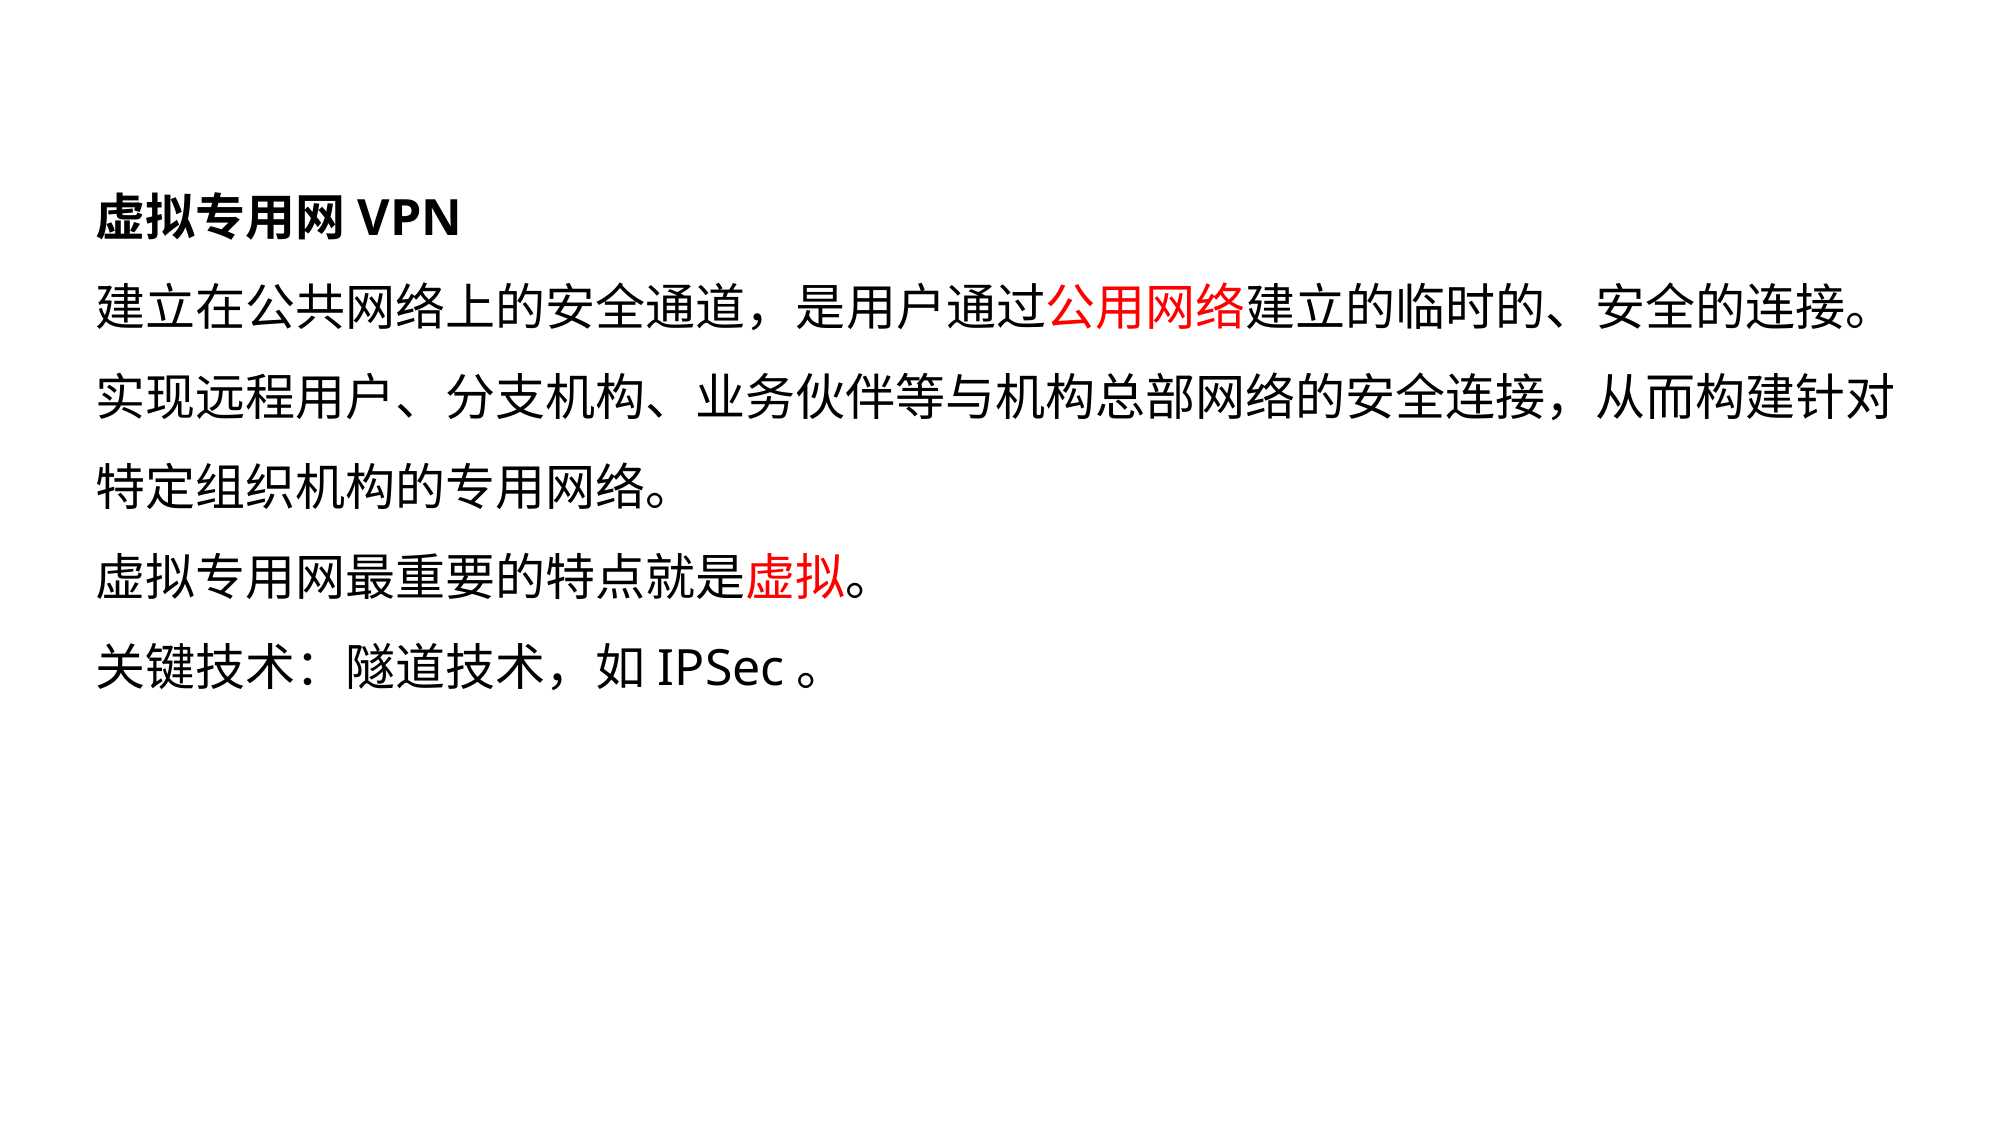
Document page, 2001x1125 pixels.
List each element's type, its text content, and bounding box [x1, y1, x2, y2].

text_box 虚拟专用网VPN 建立在公共网络上的安全通道，是用户通过公用网络建立的临时的、安全的连接。 实现远程用户、分支机构、业务伙伴等与机构总部网络的安全连接，从而构建针对 特定组织机构的专用网络。 虚拟专用网最重要的特点就是虚拟。 关键技术：隧道技术，如IPSec。 [81, 148, 1935, 704]
